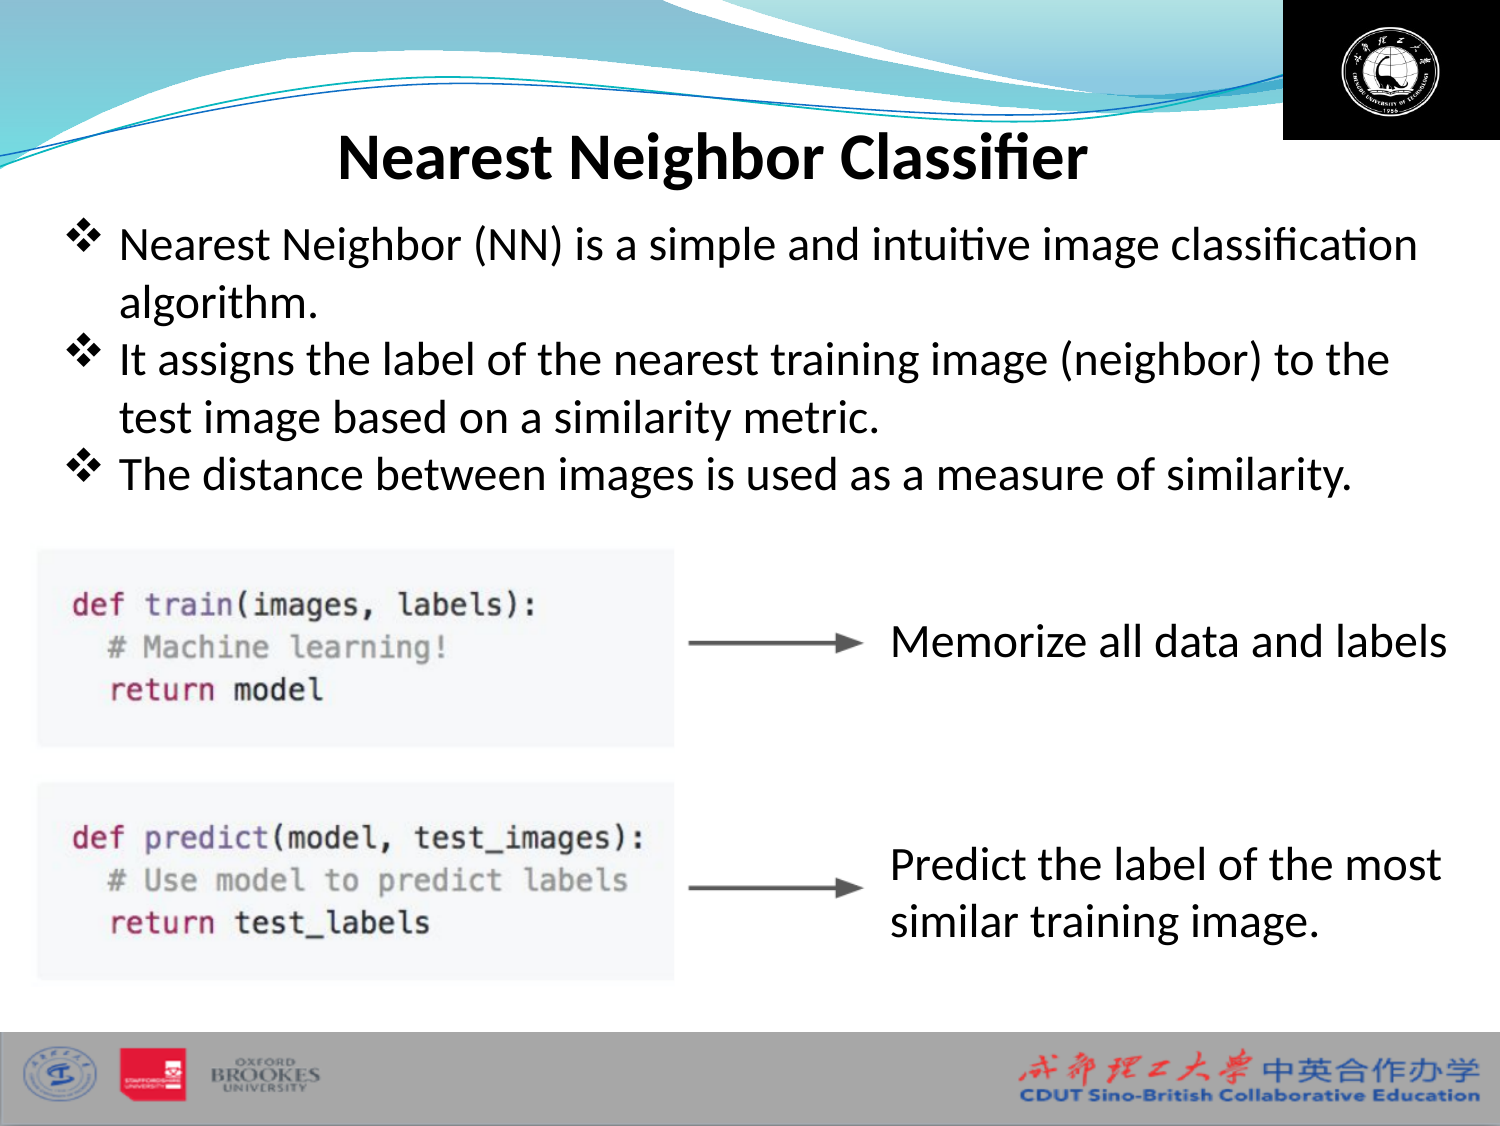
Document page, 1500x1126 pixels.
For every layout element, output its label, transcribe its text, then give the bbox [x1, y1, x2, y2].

text_box Nearest Neighbor (NN) is a simple and intuitive image classification algorithm. It assigns the label of the nearest training image (neighbor) to the test image based on a similarity metric. The distance between images is used as a measure of similarity. [62, 212, 1450, 526]
text_box Predict the label of the most similar training image. [881, 825, 1475, 955]
text_box Memorize all data and labels [881, 601, 1475, 675]
picture [24, 537, 876, 999]
text_box Nearest Neighbor Classifier [337, 112, 1122, 198]
picture [0, 1031, 1500, 1126]
picture [1283, 0, 1500, 140]
